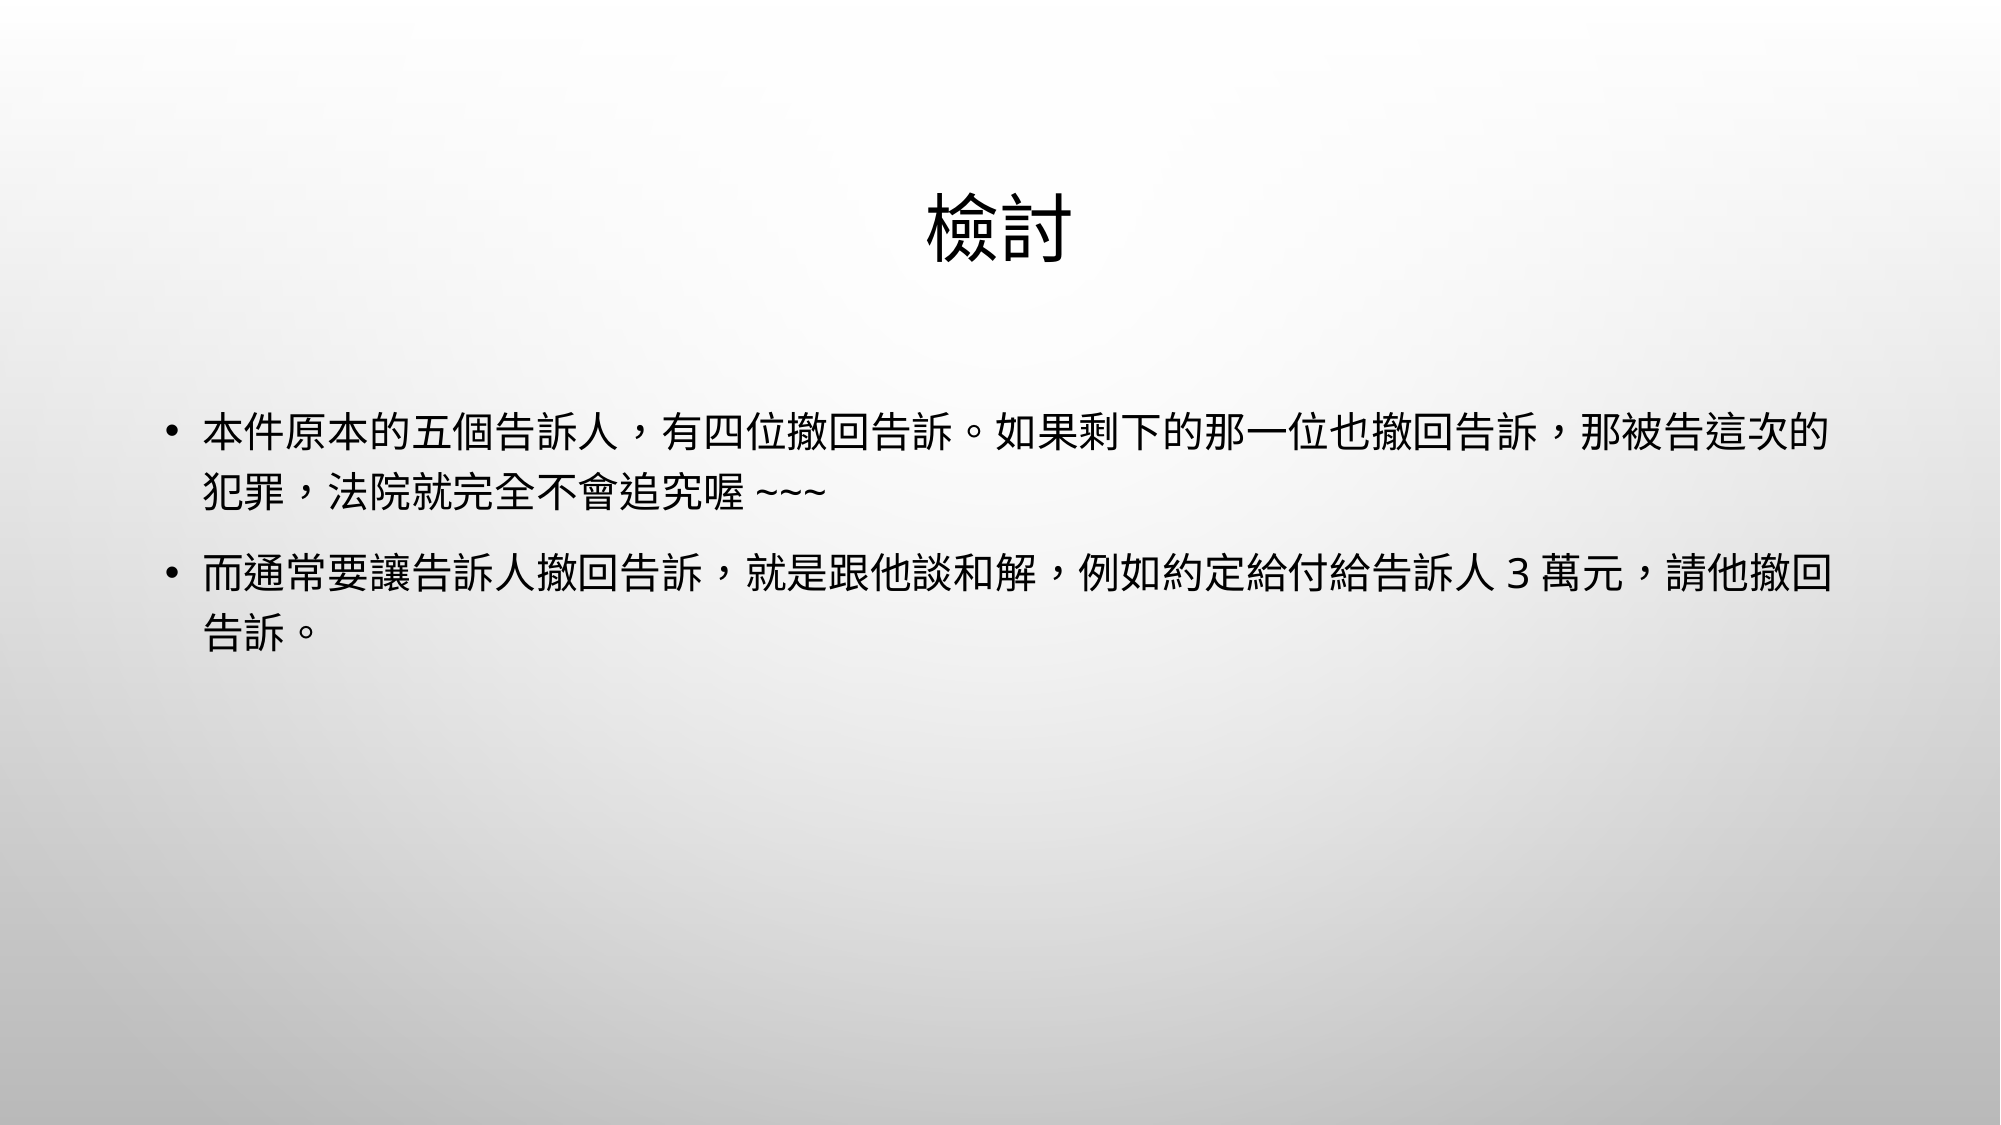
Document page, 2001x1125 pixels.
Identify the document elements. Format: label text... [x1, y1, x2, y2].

list 本件原本的五個告訴人，有四位撤回告訴。如果剩下的那一位也撤回告訴，那被告這次的犯罪，法院就完全不會追究喔~~~ 而通常要讓告訴人撤回告訴，就是跟他談和解，例如約定給付給告訴人3萬元，請他撤回告訴。 [149, 388, 1851, 950]
picture [0, 0, 2000, 1125]
title 檢討 [149, 101, 1851, 364]
